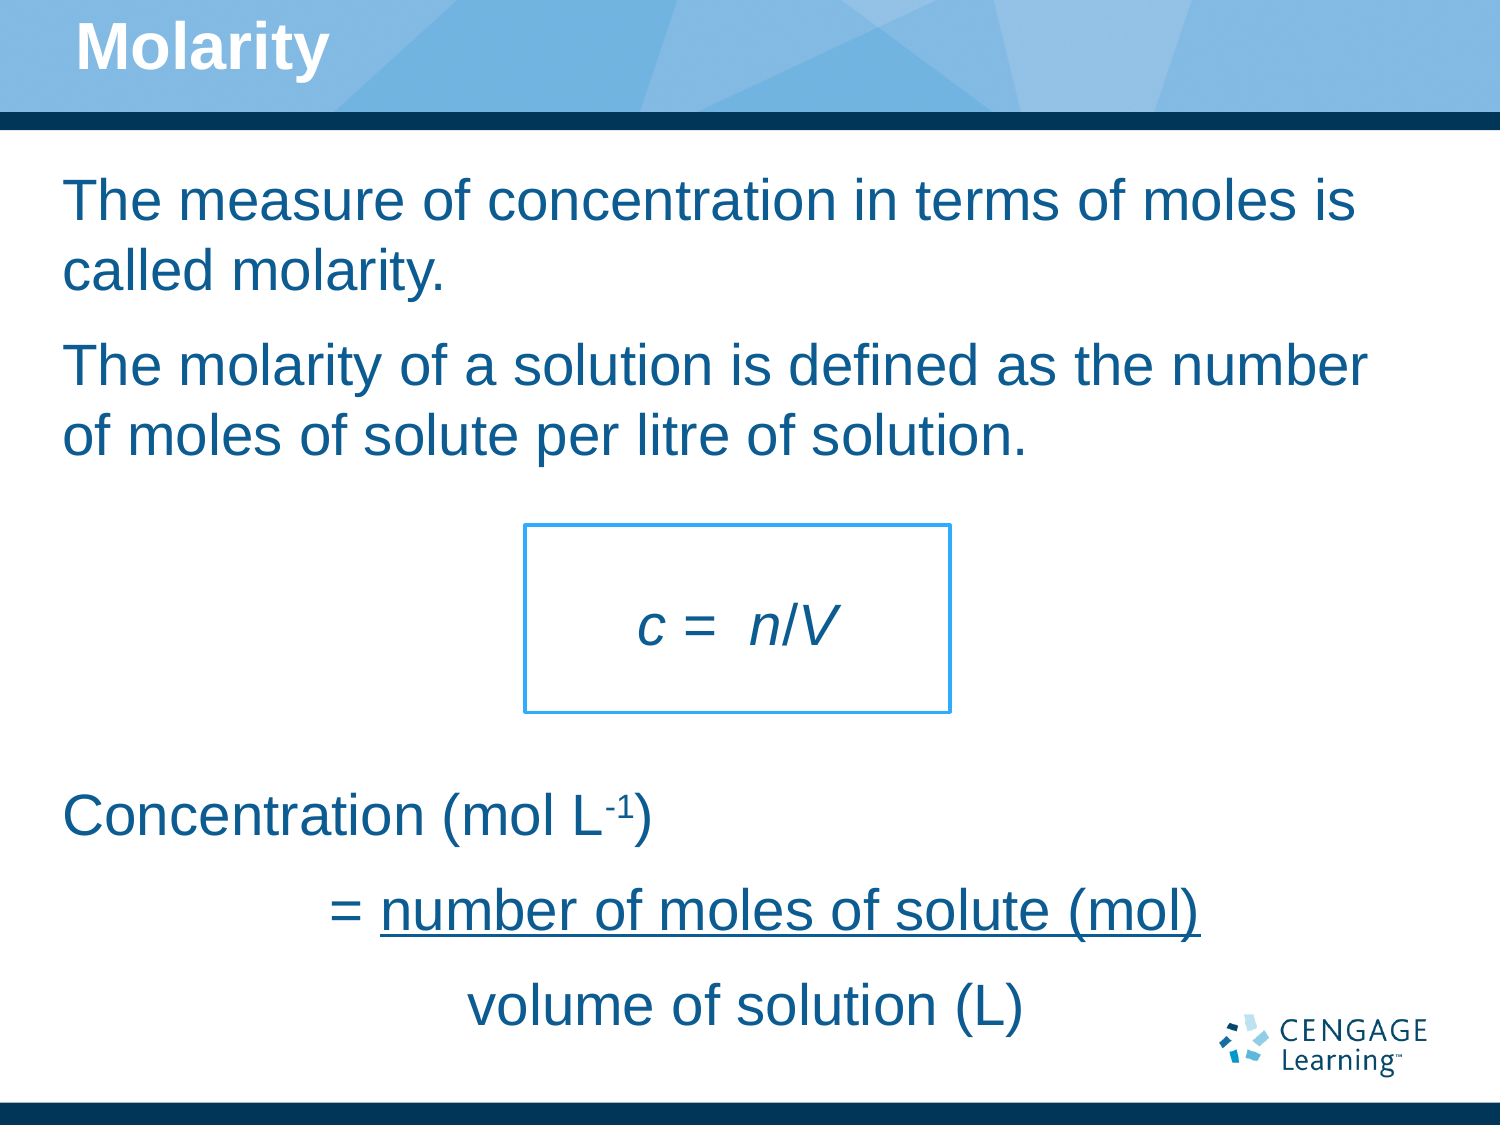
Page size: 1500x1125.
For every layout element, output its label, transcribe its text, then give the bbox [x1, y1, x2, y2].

title Molarity [75, 2, 1425, 115]
picture [1195, 990, 1450, 1101]
list The measure of concentration in terms of moles is called molarity. The molarity of a solution is defined as the number of moles of solute per litre of solution. c = n/V Concentration (mol L-1) = number of moles of solute (mol) volume of solution (L) [62, 162, 1413, 838]
text_box [525, 525, 950, 713]
picture [0, 0, 1500, 112]
